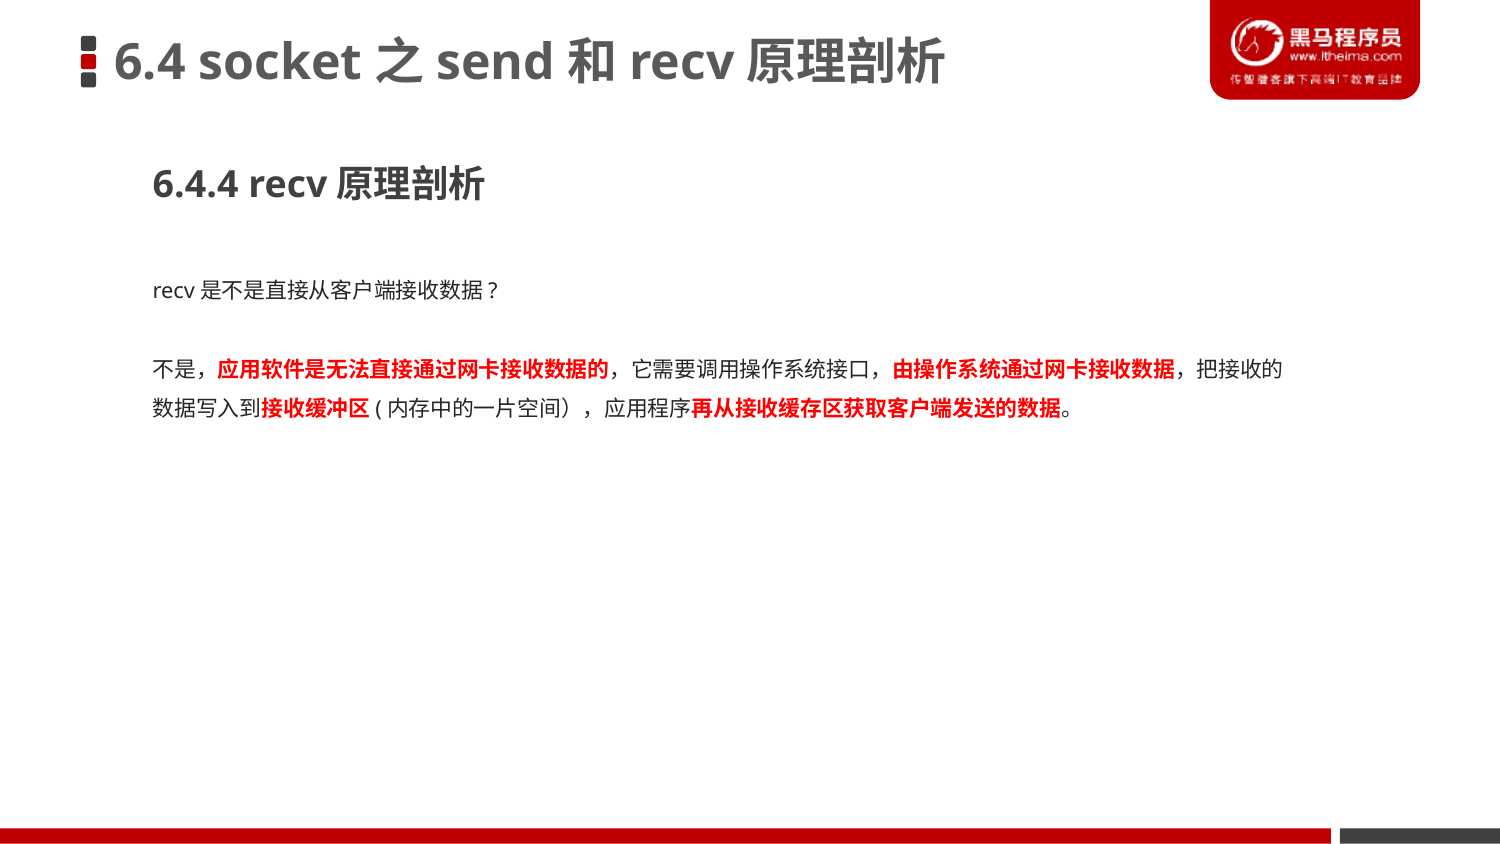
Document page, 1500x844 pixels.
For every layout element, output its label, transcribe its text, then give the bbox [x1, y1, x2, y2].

text_box recv是不是直接从客户端接收数据? 不是，应用软件是无法直接通过网卡接收数据的，它需要调用操作系统接口，由操作系统通过网卡接收数据，把接收的数据写入到接收缓冲区(内存中的一片空间），应用程序再从接收缓存区获取客户端发送的数据。 [137, 256, 1312, 429]
picture [1212, 8, 1421, 94]
text_box 6.4.4 recv原理剖析 [137, 129, 987, 212]
text_box 6.4 socket之send和recv原理剖析 [103, 0, 987, 130]
